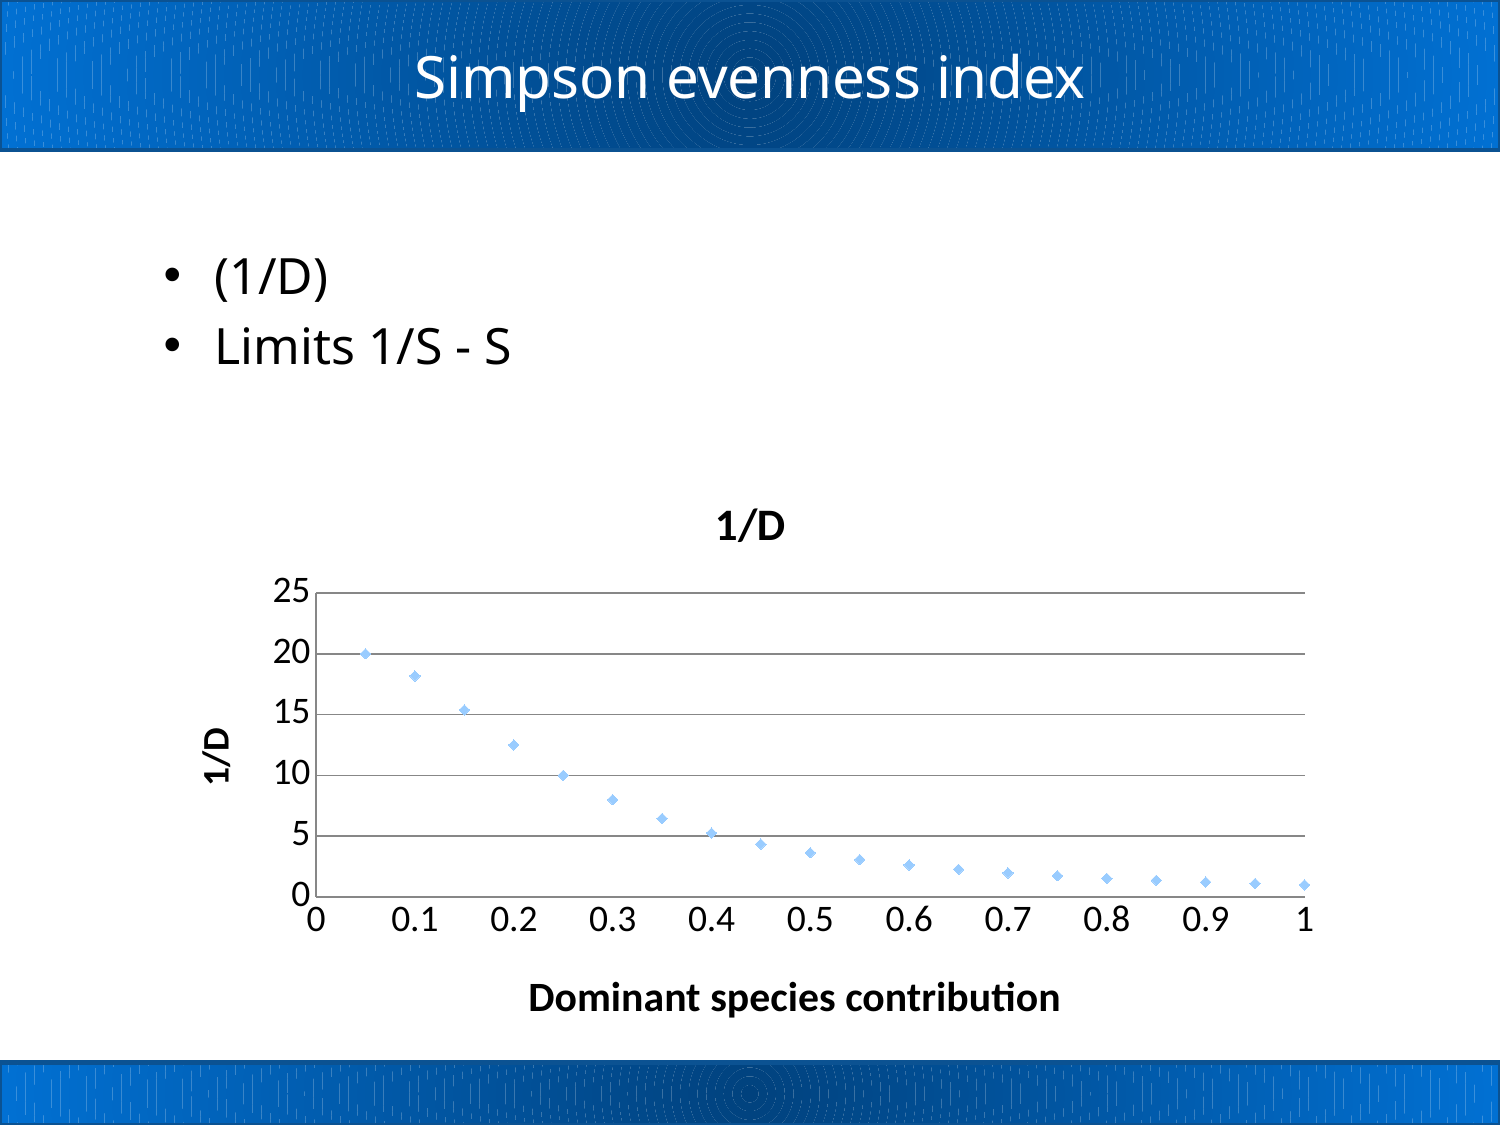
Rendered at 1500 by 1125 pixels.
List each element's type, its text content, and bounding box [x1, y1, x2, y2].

title Simpson evenness index [150, 0, 1350, 150]
chart [162, 474, 1338, 951]
list (1/D) Limits 1/S - S [150, 237, 1363, 963]
text_box Dominant species contribution [513, 962, 1077, 1028]
